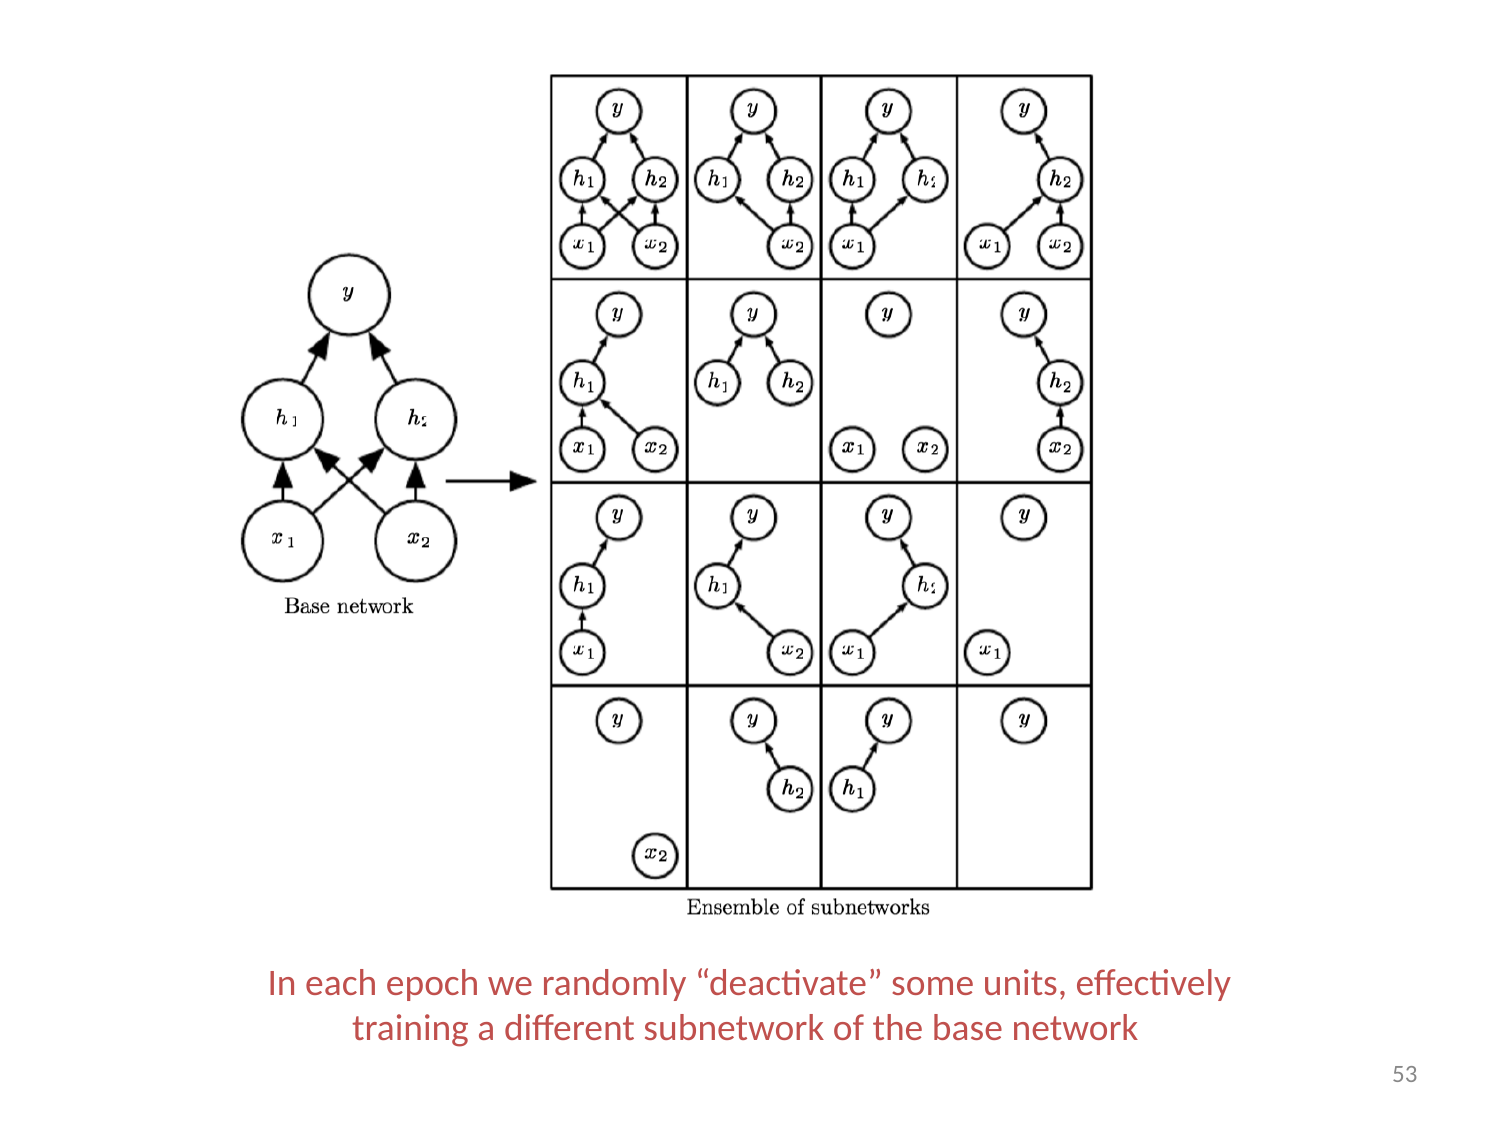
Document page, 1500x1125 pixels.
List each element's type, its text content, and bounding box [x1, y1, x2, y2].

picture [147, 37, 1109, 925]
text_box In each epoch we randomly “deactivate” some units, effectively training a different subnetwork of the base network [259, 950, 1240, 1056]
slide_number 53 [1074, 1051, 1426, 1094]
